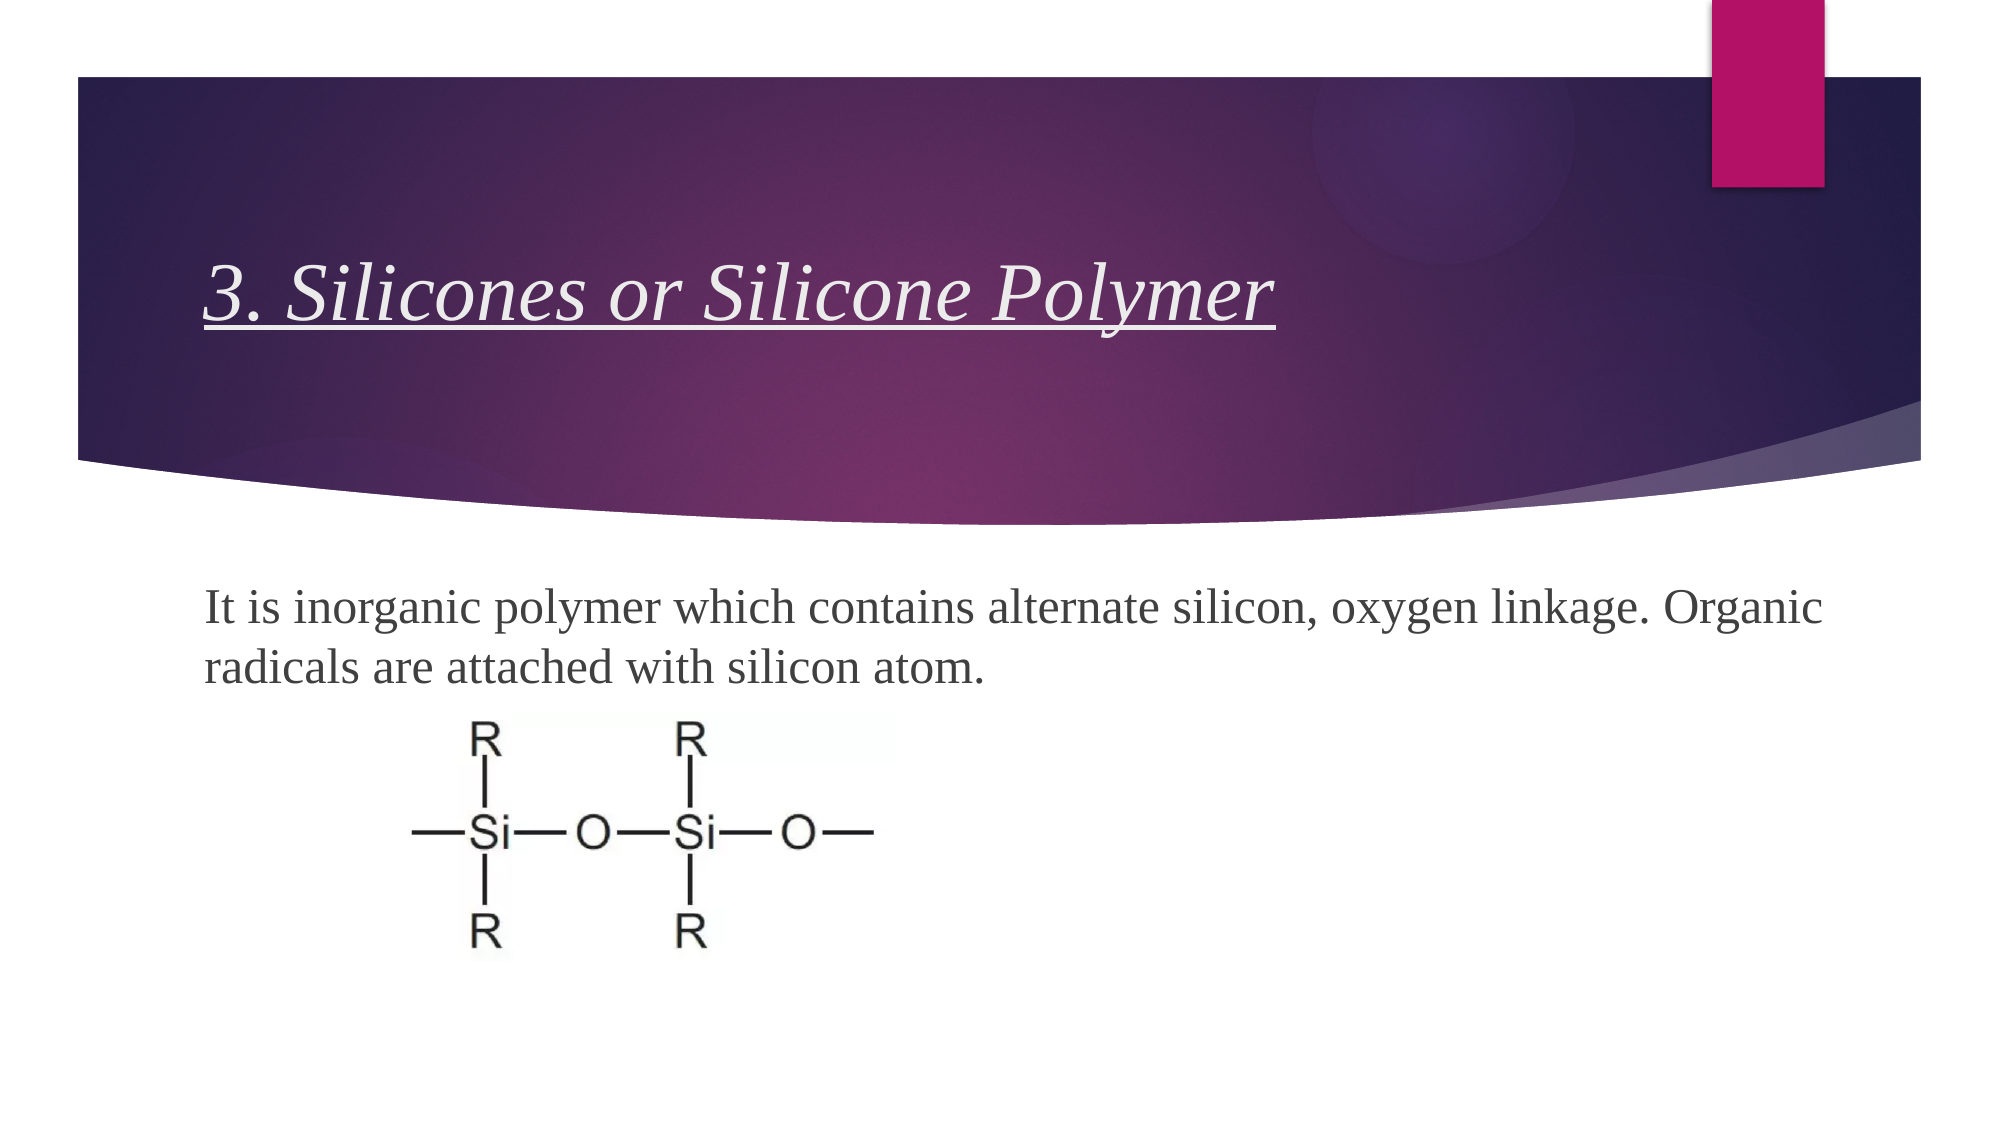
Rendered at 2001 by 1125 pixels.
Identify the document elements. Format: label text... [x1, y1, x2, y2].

list It is inorganic polymer which contains alternate silicon, oxygen linkage. Organic radicals are attached with silicon atom. [189, 536, 1874, 1054]
picture [334, 706, 912, 965]
title 3. Silicones or Silicone Polymer [188, 174, 1638, 400]
